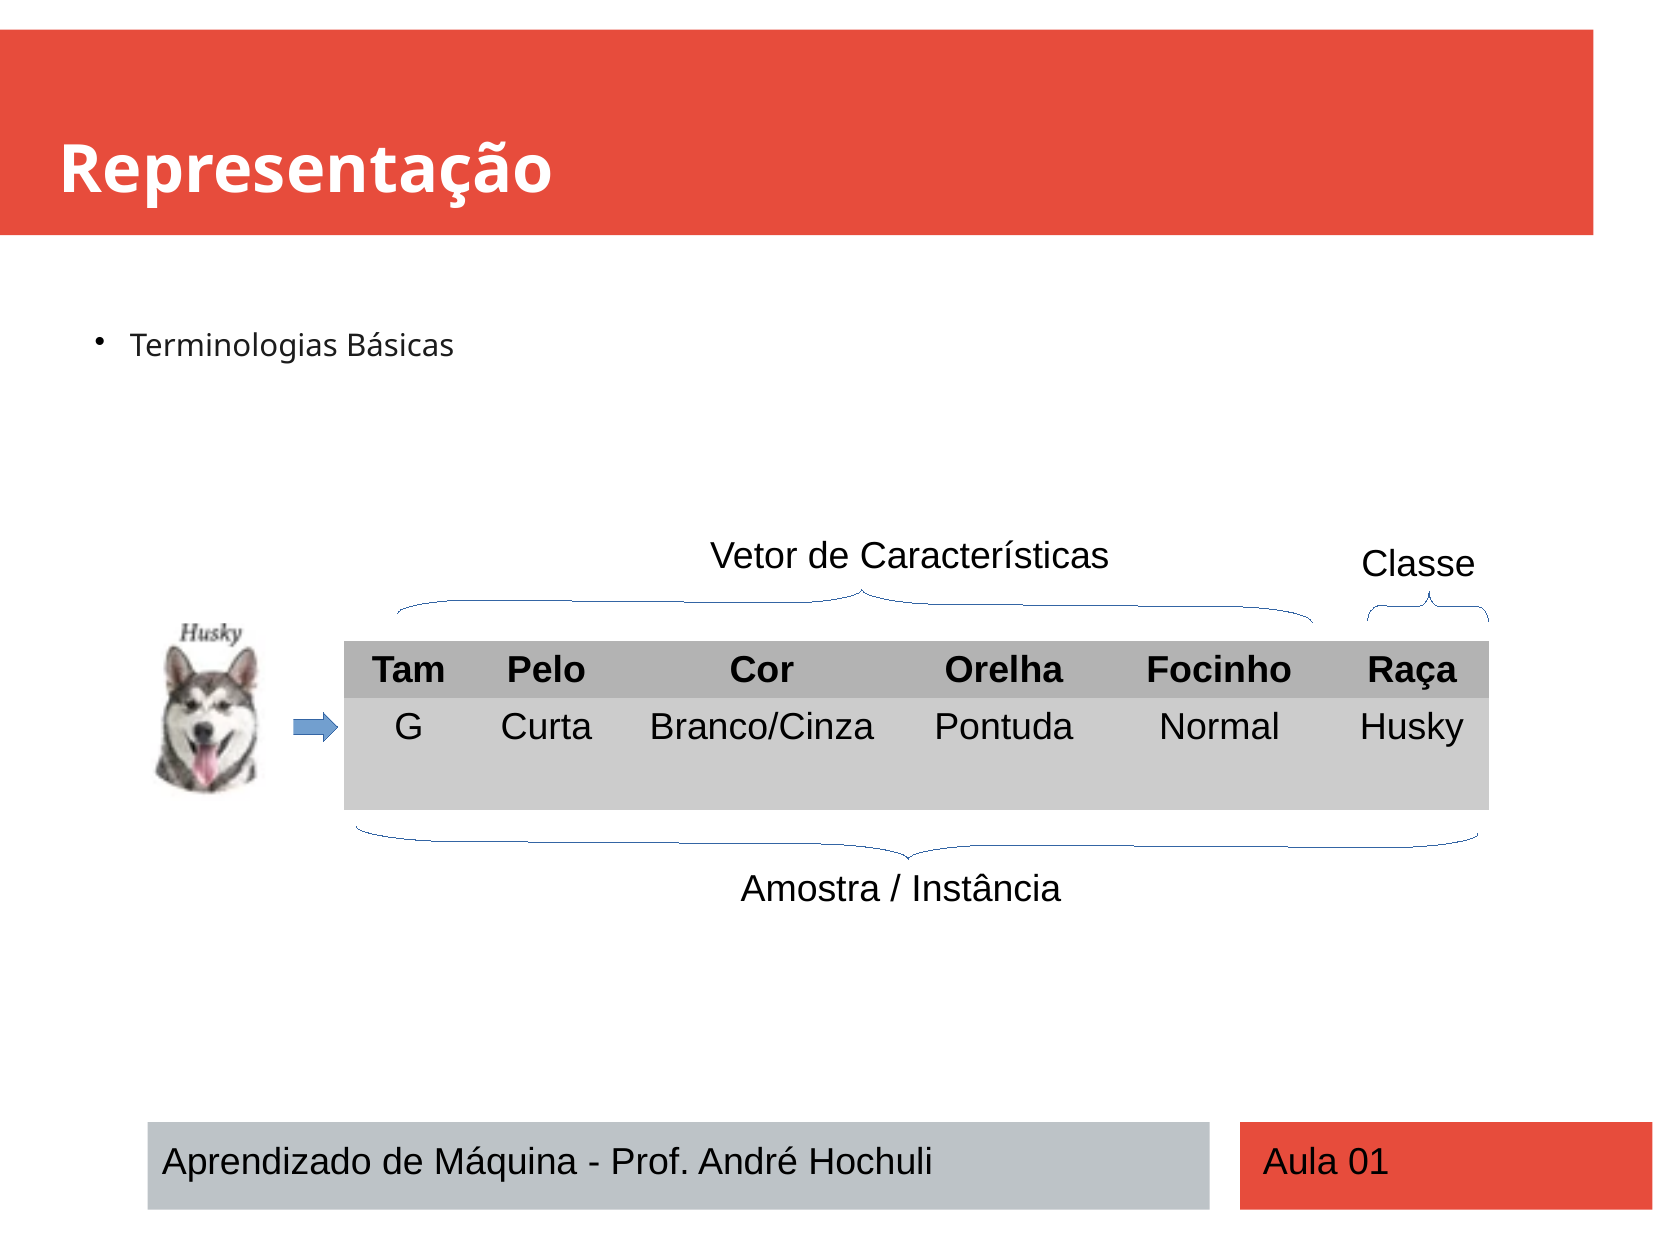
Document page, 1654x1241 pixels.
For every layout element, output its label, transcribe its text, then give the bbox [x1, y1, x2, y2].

table_header Pelo [474, 641, 619, 698]
table_header Orelha [905, 641, 1103, 698]
text_box Representação [59, 59, 1594, 206]
text_box Amostra / Instância [725, 856, 1152, 913]
text_box Terminologias Básicas [59, 324, 1564, 1092]
text_box Aula 01 [1248, 1129, 1622, 1189]
text_box [356, 826, 1478, 856]
table_cell Husky [1335, 698, 1489, 810]
table_header Raça [1335, 641, 1489, 698]
table_header Cor [619, 641, 905, 698]
text_box [397, 589, 1313, 623]
text_box [299, 712, 338, 742]
text_box Vetor de Características [695, 524, 1184, 581]
picture [116, 623, 294, 801]
text_box Classe [1346, 531, 1524, 588]
table_cell Curta [474, 698, 619, 810]
text_box [73, 298, 1579, 1066]
table_cell Pontuda [905, 698, 1103, 810]
table_cell G [344, 698, 474, 810]
table_header Tam [344, 641, 474, 698]
table_cell Normal [1103, 698, 1335, 810]
text_box [1367, 591, 1489, 622]
text_box Aprendizado de Máquina - Prof. André Hochuli [147, 1129, 1204, 1189]
table_header Focinho [1103, 641, 1335, 698]
table_cell Branco/Cinza [619, 698, 905, 810]
